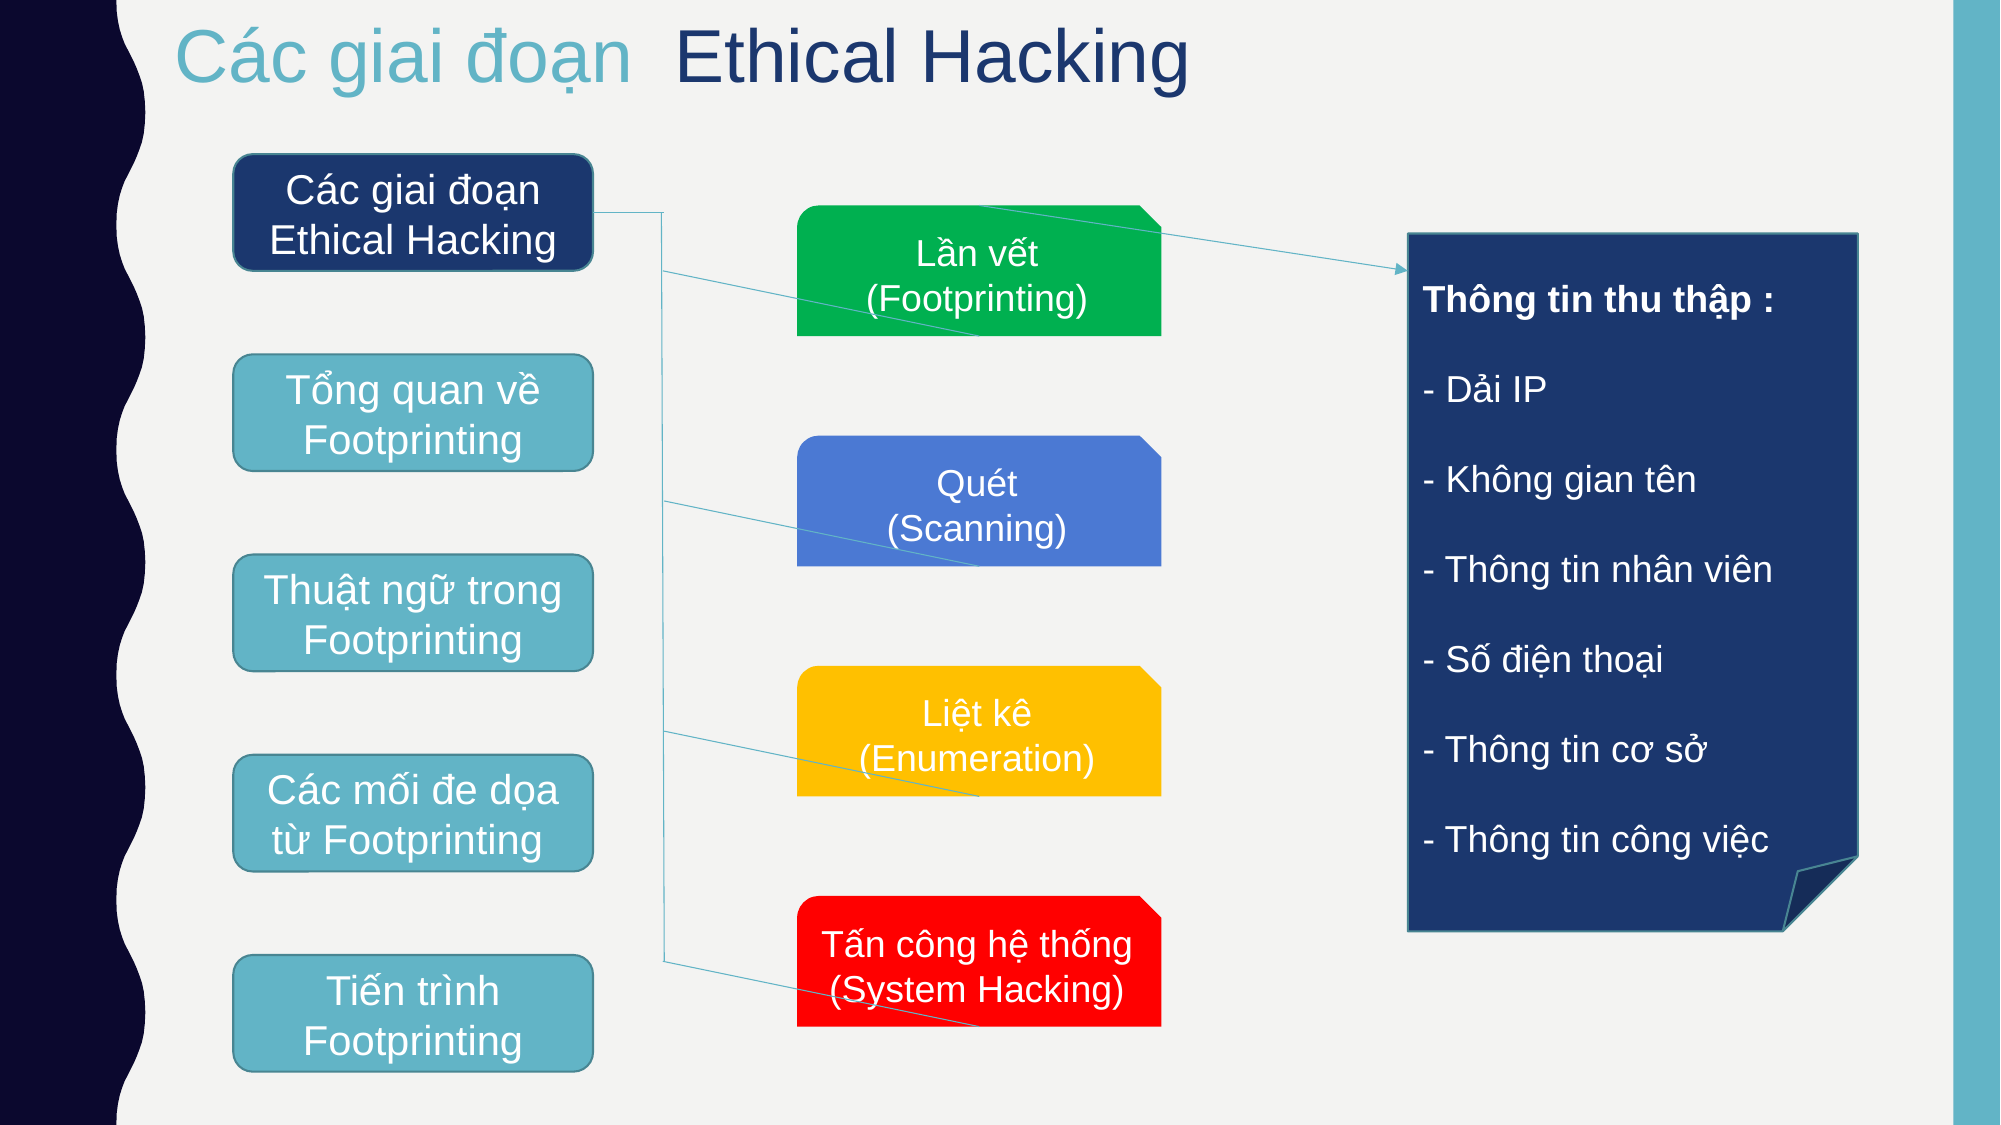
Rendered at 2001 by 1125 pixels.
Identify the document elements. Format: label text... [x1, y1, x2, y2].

text_box Tiến trình Footprinting [232, 953, 595, 1073]
text_box Quét (Scanning) [796, 434, 1163, 568]
text_box Thông tin thu thập : - Dải IP - Không gian tên - Thông tin nhân viên - Số điện thoại - Thông tin cơ sở - Thông tin công việc [1406, 232, 1859, 933]
text_box Lần vết (Footprinting) [796, 204, 1163, 338]
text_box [661, 212, 665, 962]
text_box Các giai đoạn Ethical Hacking [232, 153, 595, 272]
text_box Tổng quan về Footprinting [232, 353, 595, 473]
text_box Các giai đoạn Ethical Hacking [150, 0, 1215, 105]
text_box Tấn công hệ thống (System Hacking) [796, 894, 1163, 1028]
text_box Các mối đe dọa từ Footprinting [232, 753, 595, 873]
text_box Thuật ngữ trong Footprinting [232, 553, 595, 673]
text_box Liệt kê (Enumeration) [796, 664, 1163, 798]
